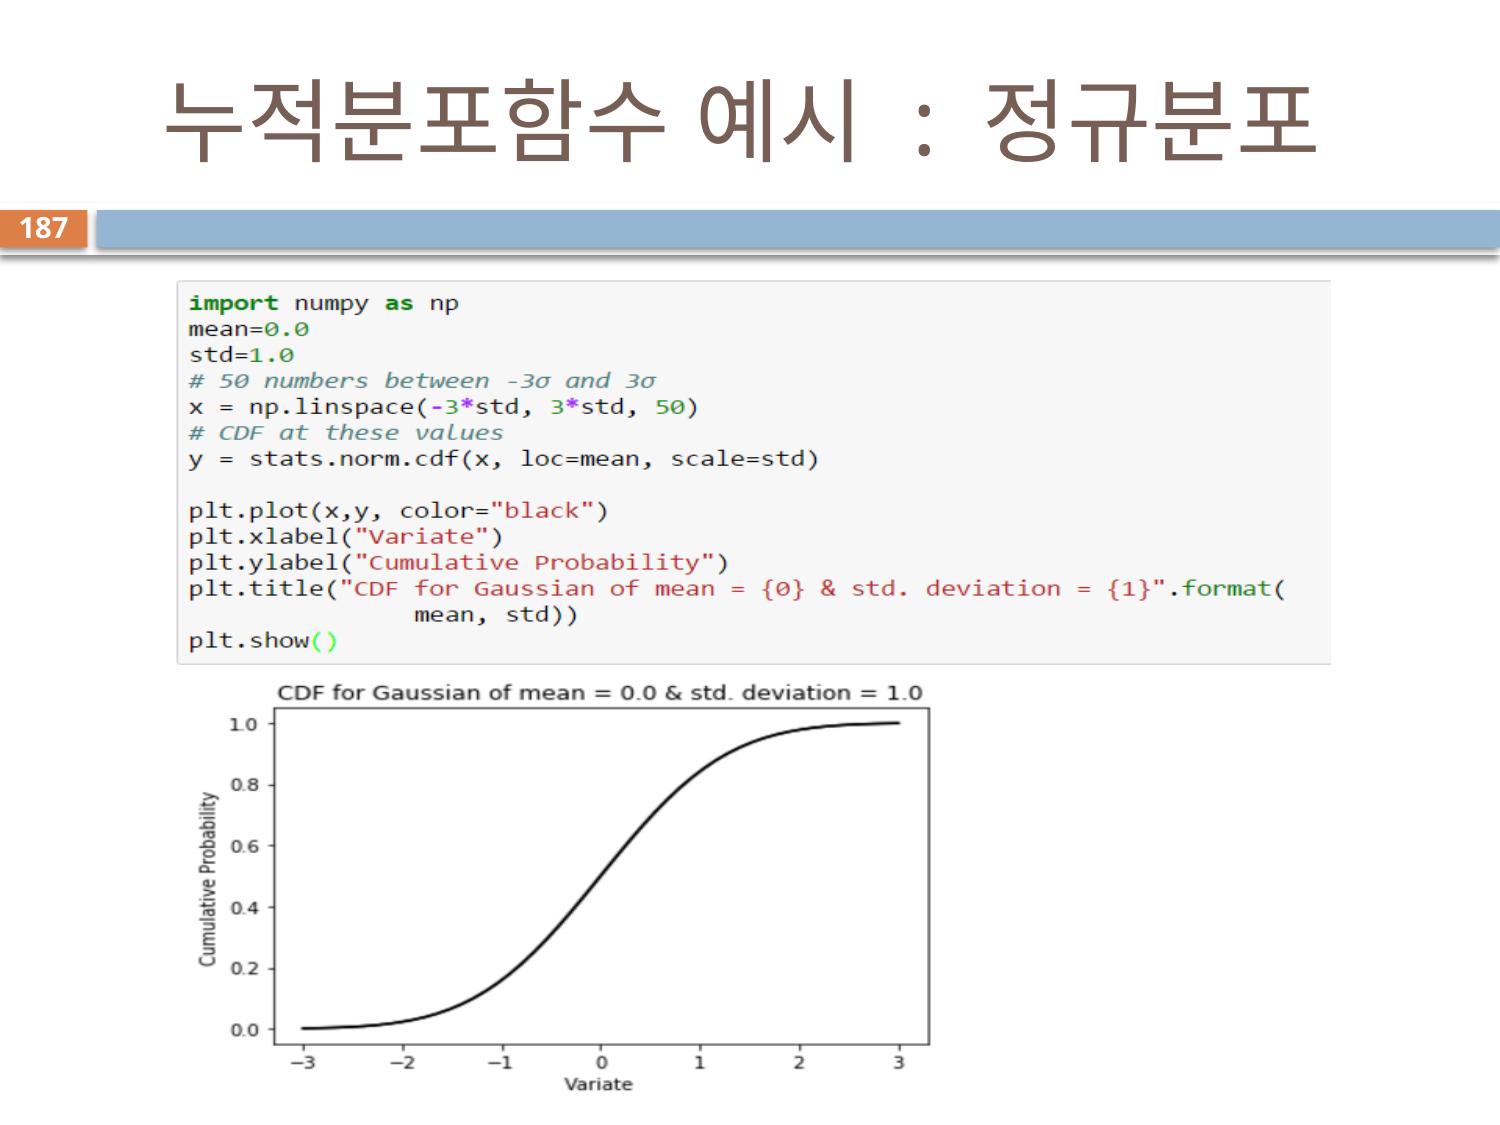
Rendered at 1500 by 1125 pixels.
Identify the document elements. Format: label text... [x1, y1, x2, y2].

slide_number 187 [0, 208, 88, 249]
picture [169, 278, 1331, 1095]
title 누적분포함수 예시 : 정규분포 [100, 37, 1438, 200]
